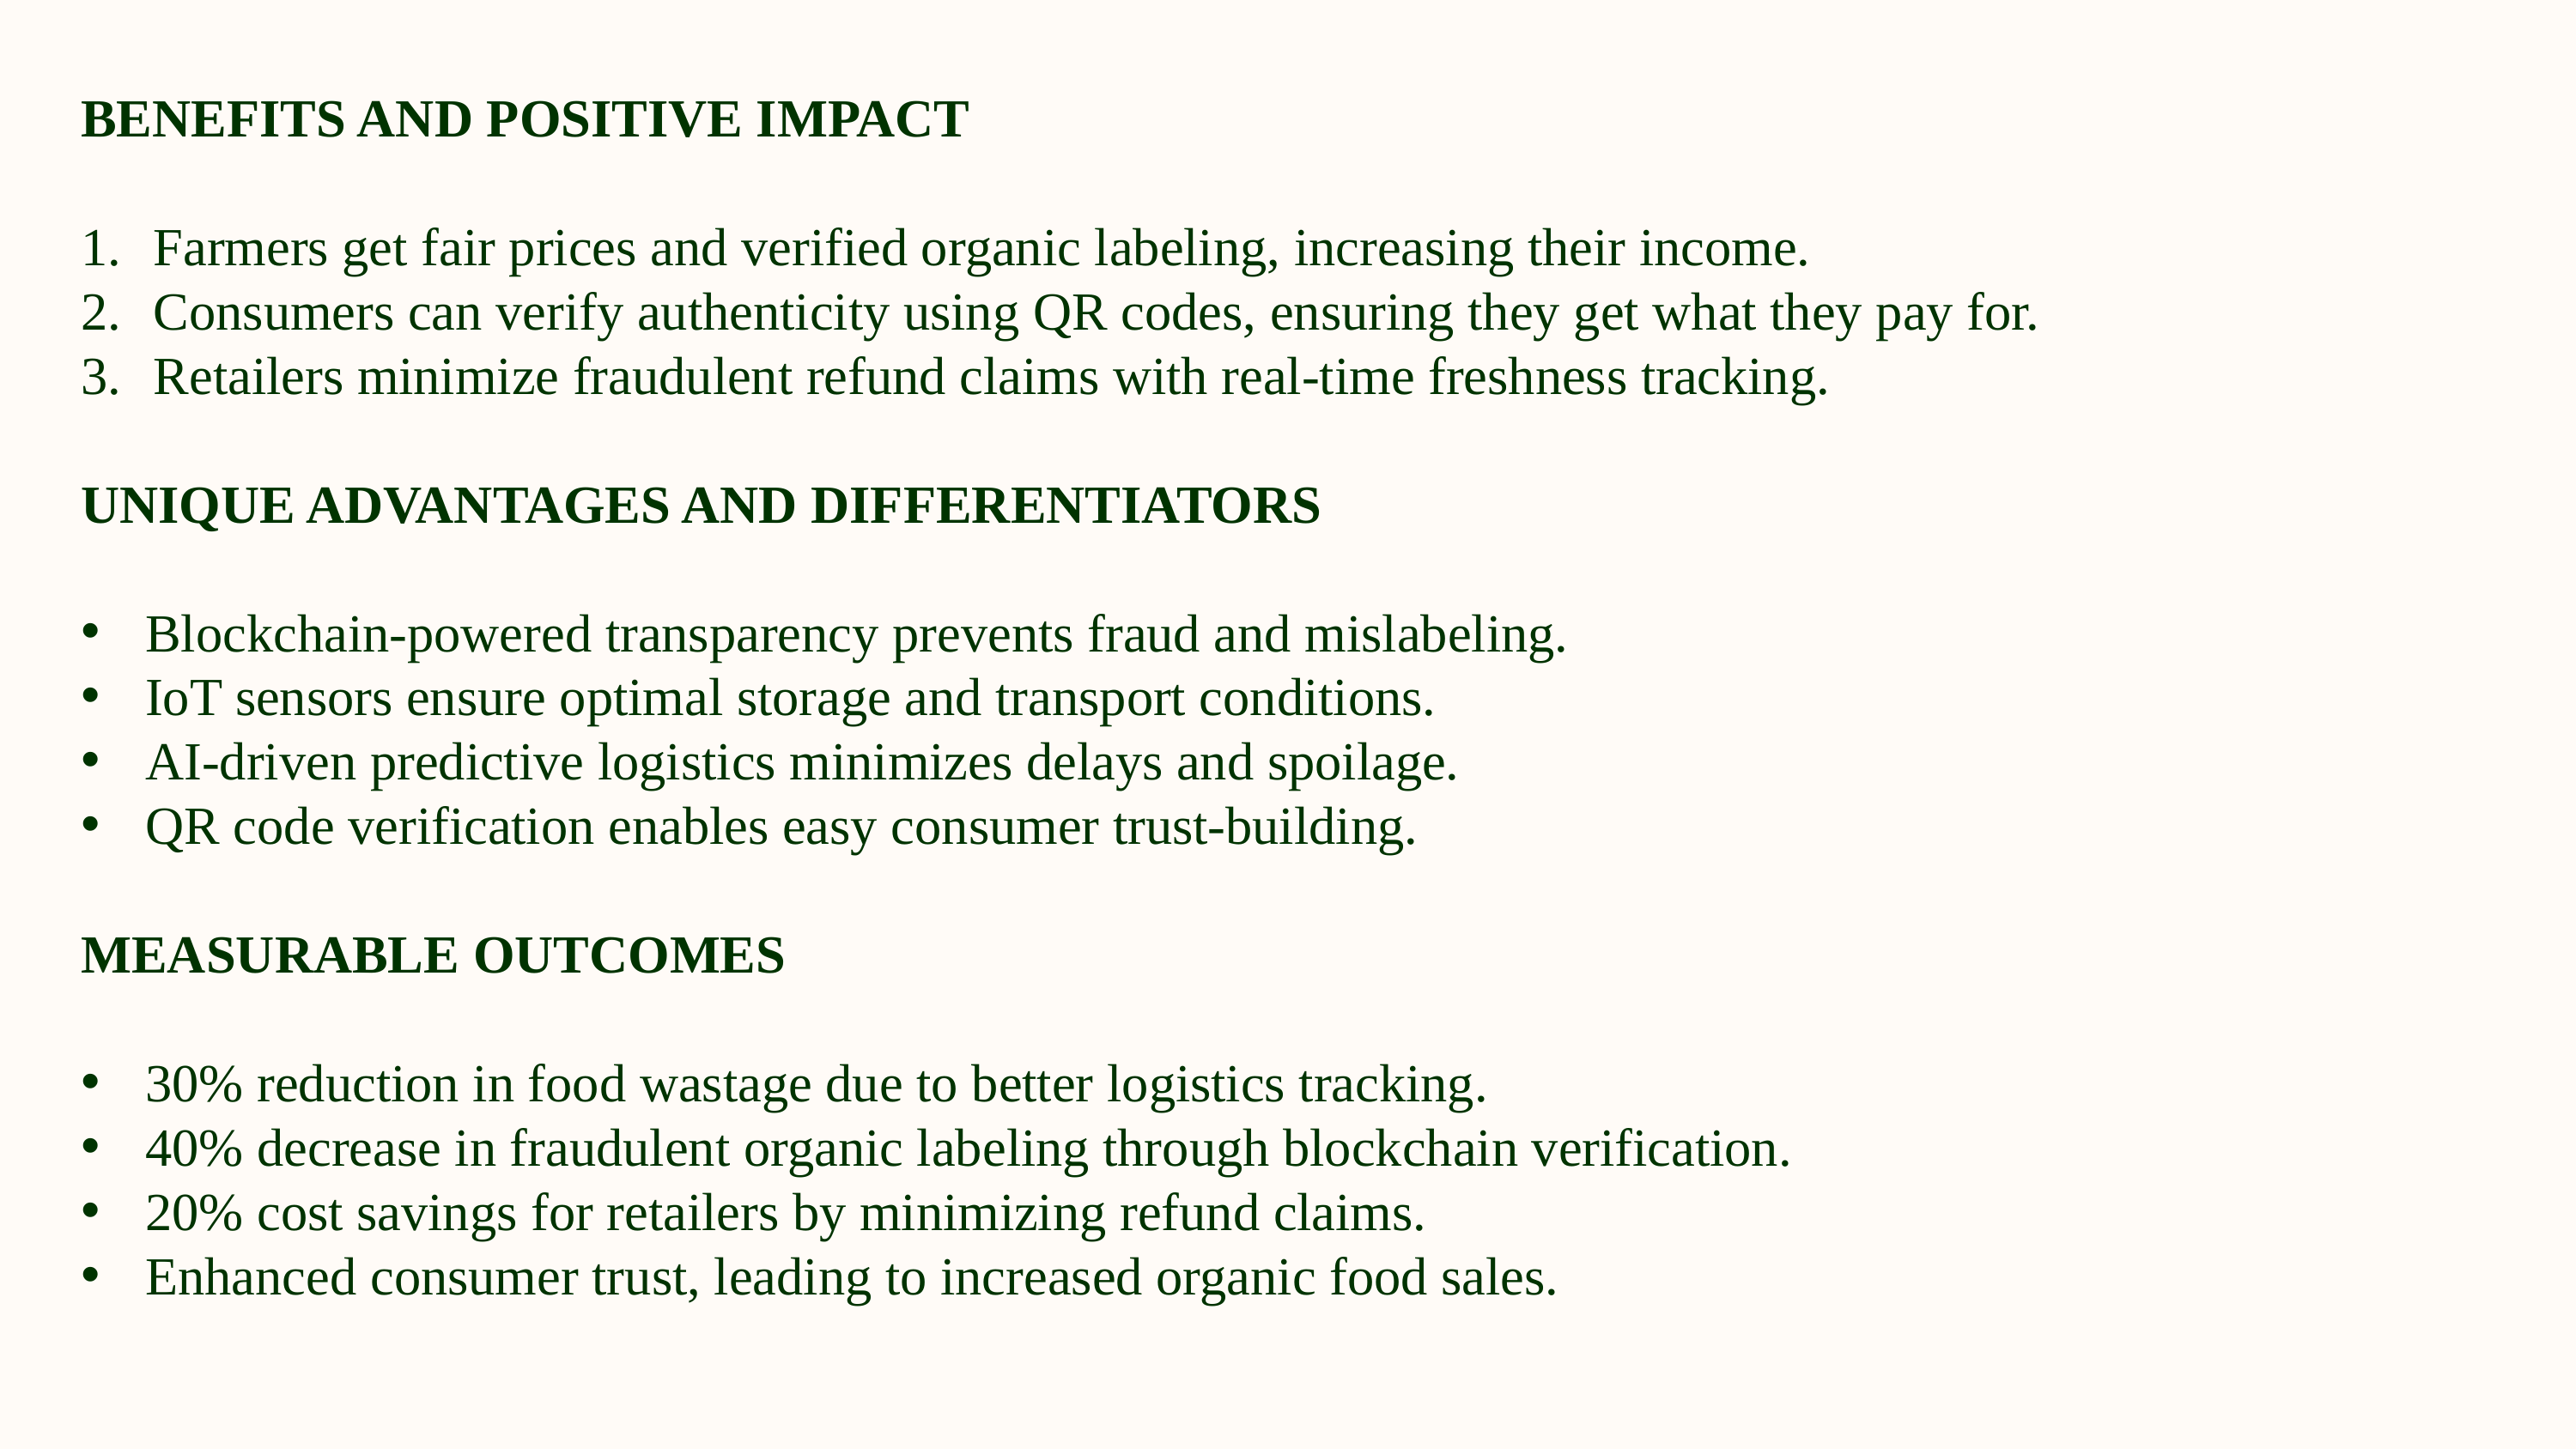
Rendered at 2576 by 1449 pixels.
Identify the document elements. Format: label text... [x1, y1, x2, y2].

text_box BENEFITS AND POSITIVE IMPACT Farmers get fair prices and verified organic labeling, increasing their income. Consumers can verify authenticity using QR codes, ensuring they get what they pay for. Retailers minimize fraudulent refund claims with real-time freshness tracking. UNIQUE ADVANTAGES AND DIFFERENTIATORS Blockchain-powered transparency prevents fraud and mislabeling. IoT sensors ensure optimal storage and transport conditions. AI-driven predictive logistics minimizes delays and spoilage. QR code verification enables easy consumer trust-building. MEASURABLE OUTCOMES 30% reduction in food wastage due to better logistics tracking. 40% decrease in fraudulent organic labeling through blockchain verification. 20% cost savings for retailers by minimizing refund claims. Enhanced consumer trust, leading to increased organic food sales. [81, 83, 2495, 1370]
